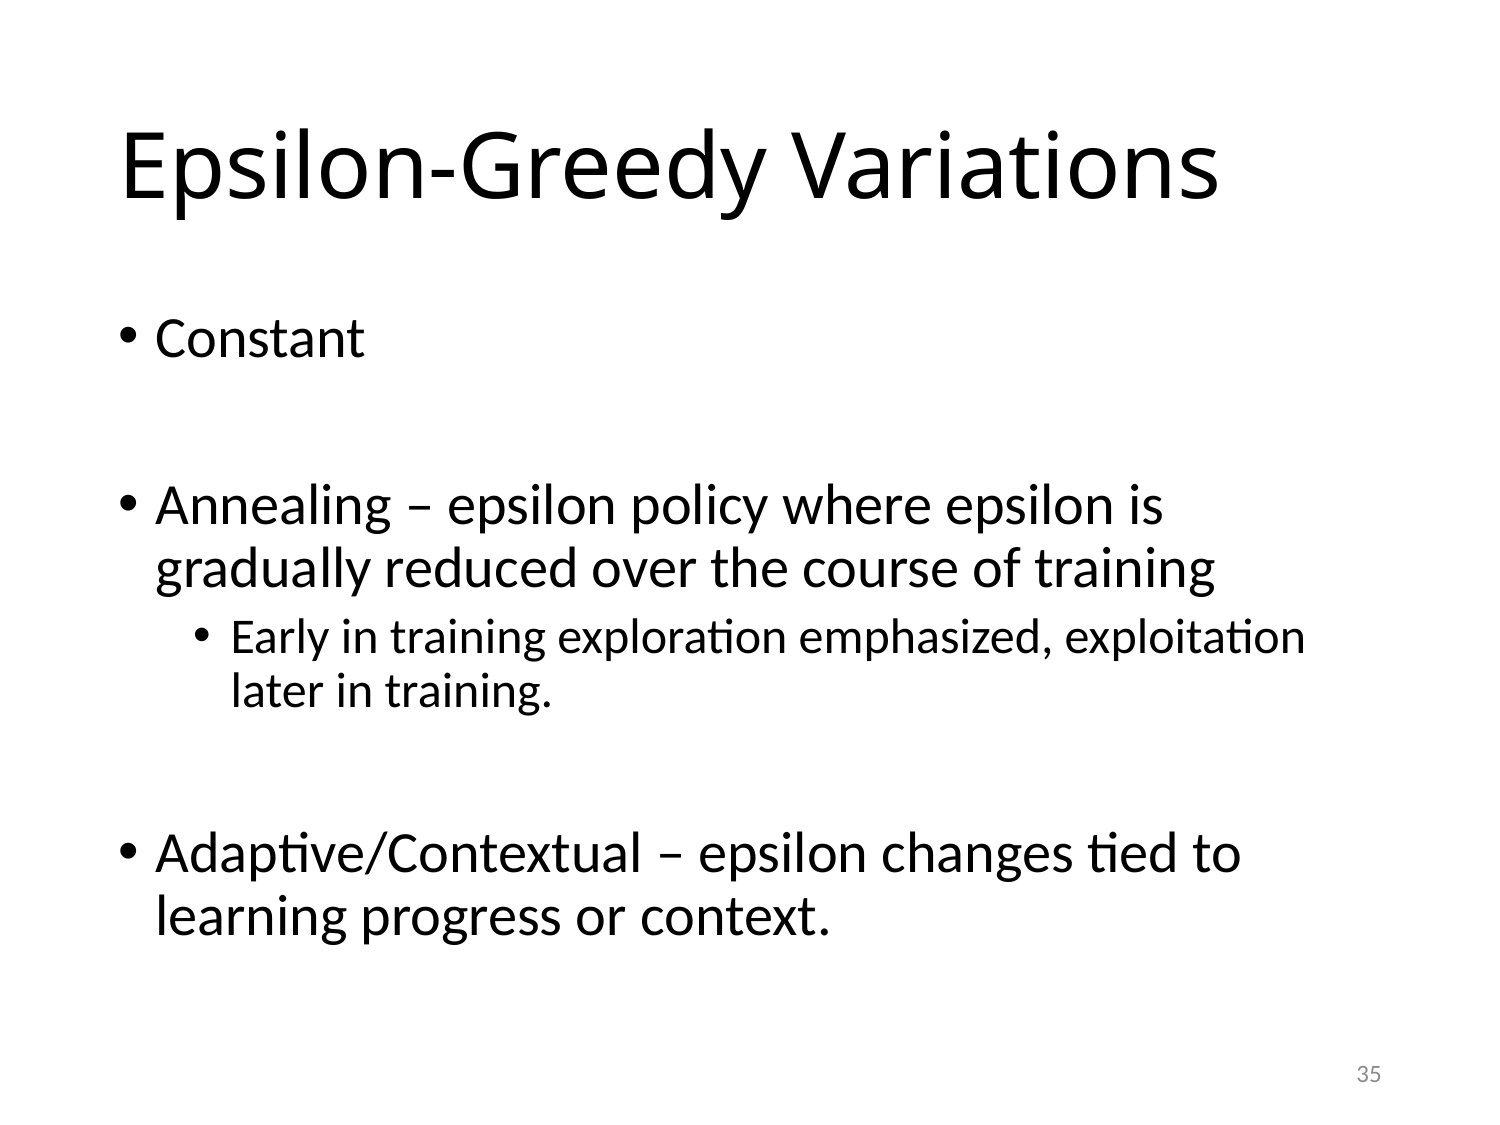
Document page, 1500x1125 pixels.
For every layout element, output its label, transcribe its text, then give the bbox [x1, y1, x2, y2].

title Epsilon-Greedy Variations [103, 59, 1397, 278]
list Constant Annealing – epsilon policy where epsilon is gradually reduced over the course of training Early in training exploration emphasized, exploitation later in training. Adaptive/Contextual – epsilon changes tied to learning progress or context. [103, 299, 1397, 1014]
slide_number 35 [1059, 1042, 1397, 1103]
